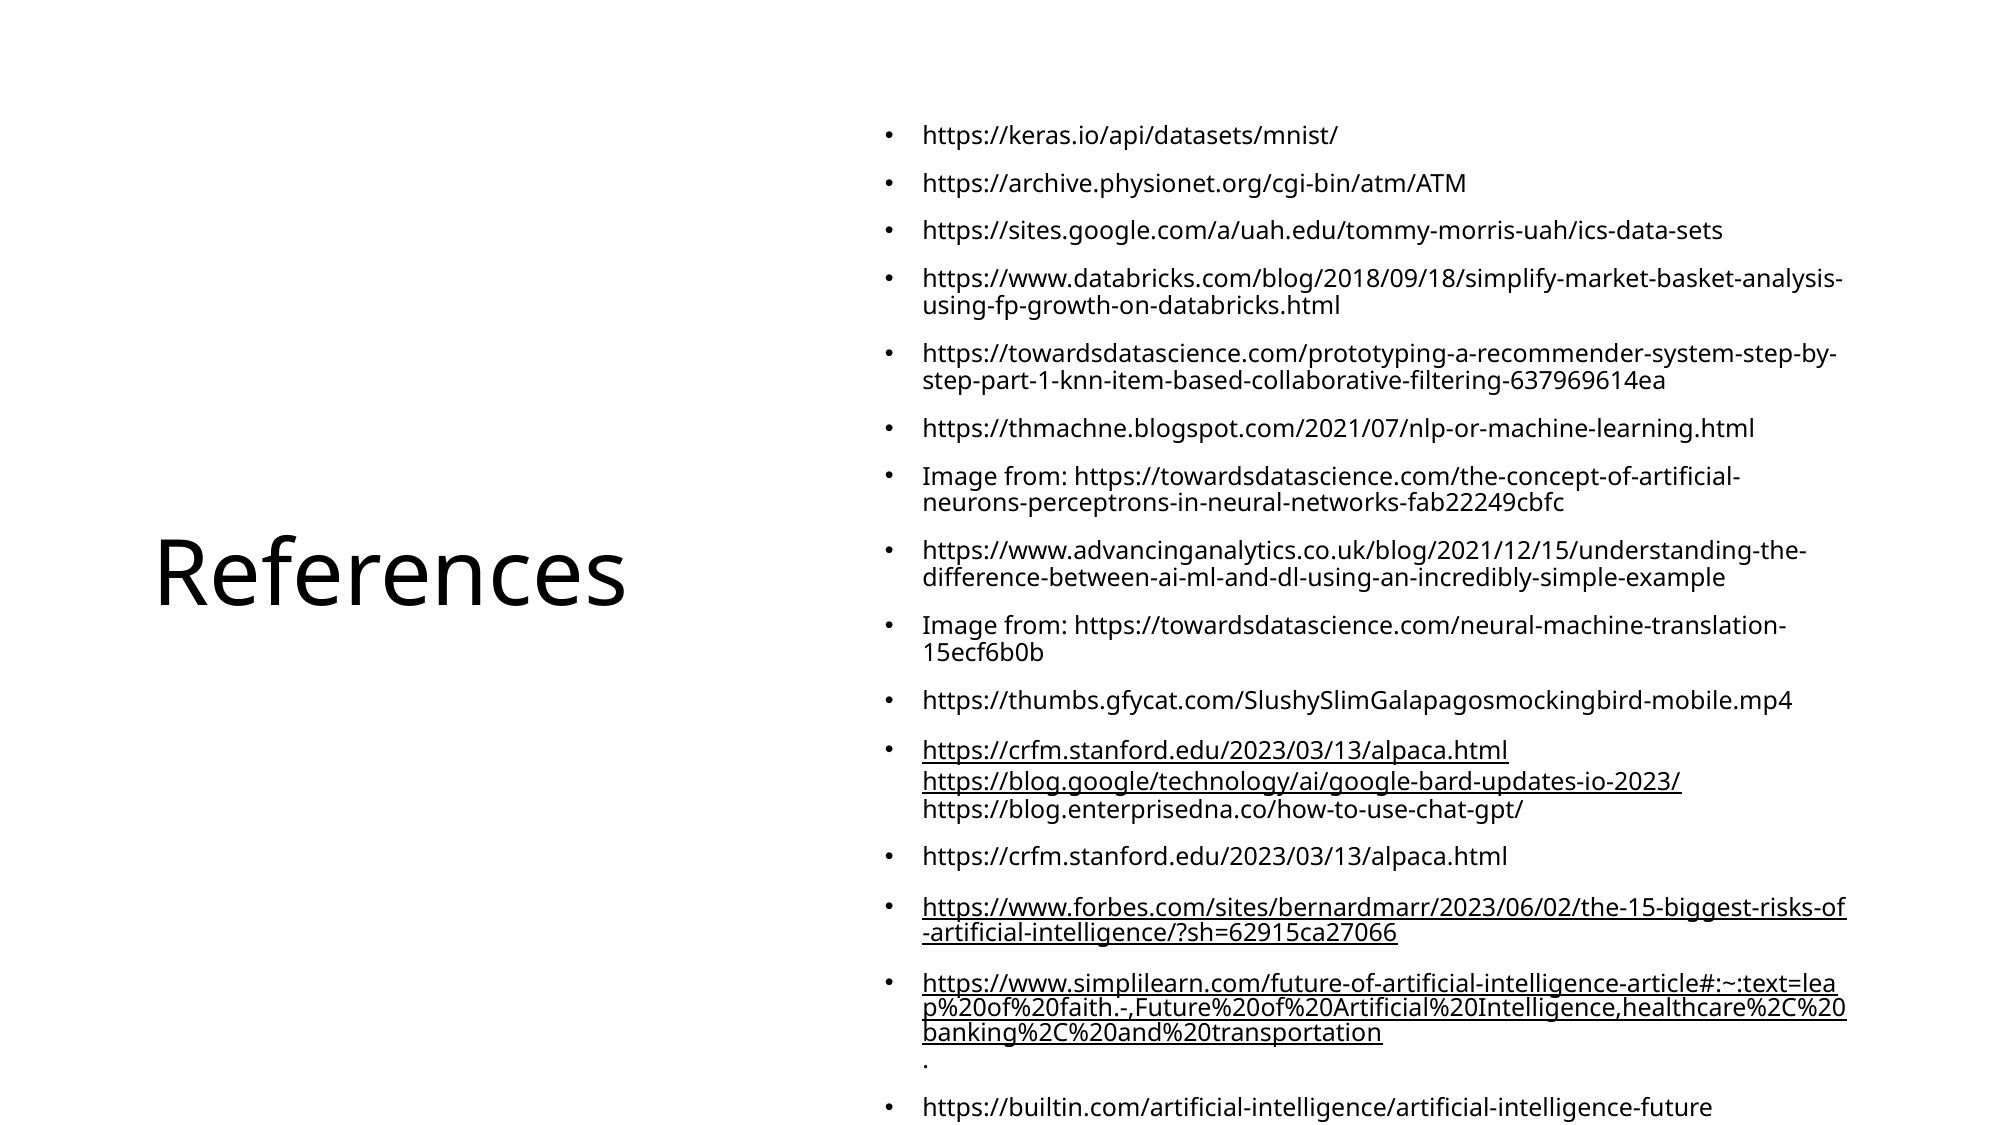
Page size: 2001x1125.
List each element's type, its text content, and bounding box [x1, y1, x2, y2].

text_box https://keras.io/api/datasets/mnist/ https://archive.physionet.org/cgi-bin/atm/ATM https://sites.google.com/a/uah.edu/tommy-morris-uah/ics-data-sets https://www.databricks.com/blog/2018/09/18/simplify-market-basket-analysis-using-fp-growth-on-databricks.html https://towardsdatascience.com/prototyping-a-recommender-system-step-by-step-part-1-knn-item-based-collaborative-filtering-637969614ea https://thmachne.blogspot.com/2021/07/nlp-or-machine-learning.html Image from: https://towardsdatascience.com/the-concept-of-artificial-neurons-perceptrons-in-neural-networks-fab22249cbfc https://www.advancinganalytics.co.uk/blog/2021/12/15/understanding-the-difference-between-ai-ml-and-dl-using-an-incredibly-simple-example Image from: https://towardsdatascience.com/neural-machine-translation-15ecf6b0b https://thumbs.gfycat.com/SlushySlimGalapagosmockingbird-mobile.mp4 https://crfm.stanford.edu/2023/03/13/alpaca.html https://blog.google/technology/ai/google-bard-updates-io-2023/ https://blog.enterprisedna.co/how-to-use-chat-gpt/ https://crfm.stanford.edu/2023/03/13/alpaca.html https://www.forbes.com/sites/bernardmarr/2023/06/02/the-15-biggest-risks-of-artificial-intelligence/?sh=62915ca27066 https://www.simplilearn.com/future-of-artificial-intelligence-article#:~:text=leap%20of%20faith.-,Future%20of%20Artificial%20Intelligence,healthcare%2C%20banking%2C%20and%20transportation. https://builtin.com/artificial-intelligence/artificial-intelligence-future [869, 267, 1863, 1125]
title References [137, 137, 825, 1014]
